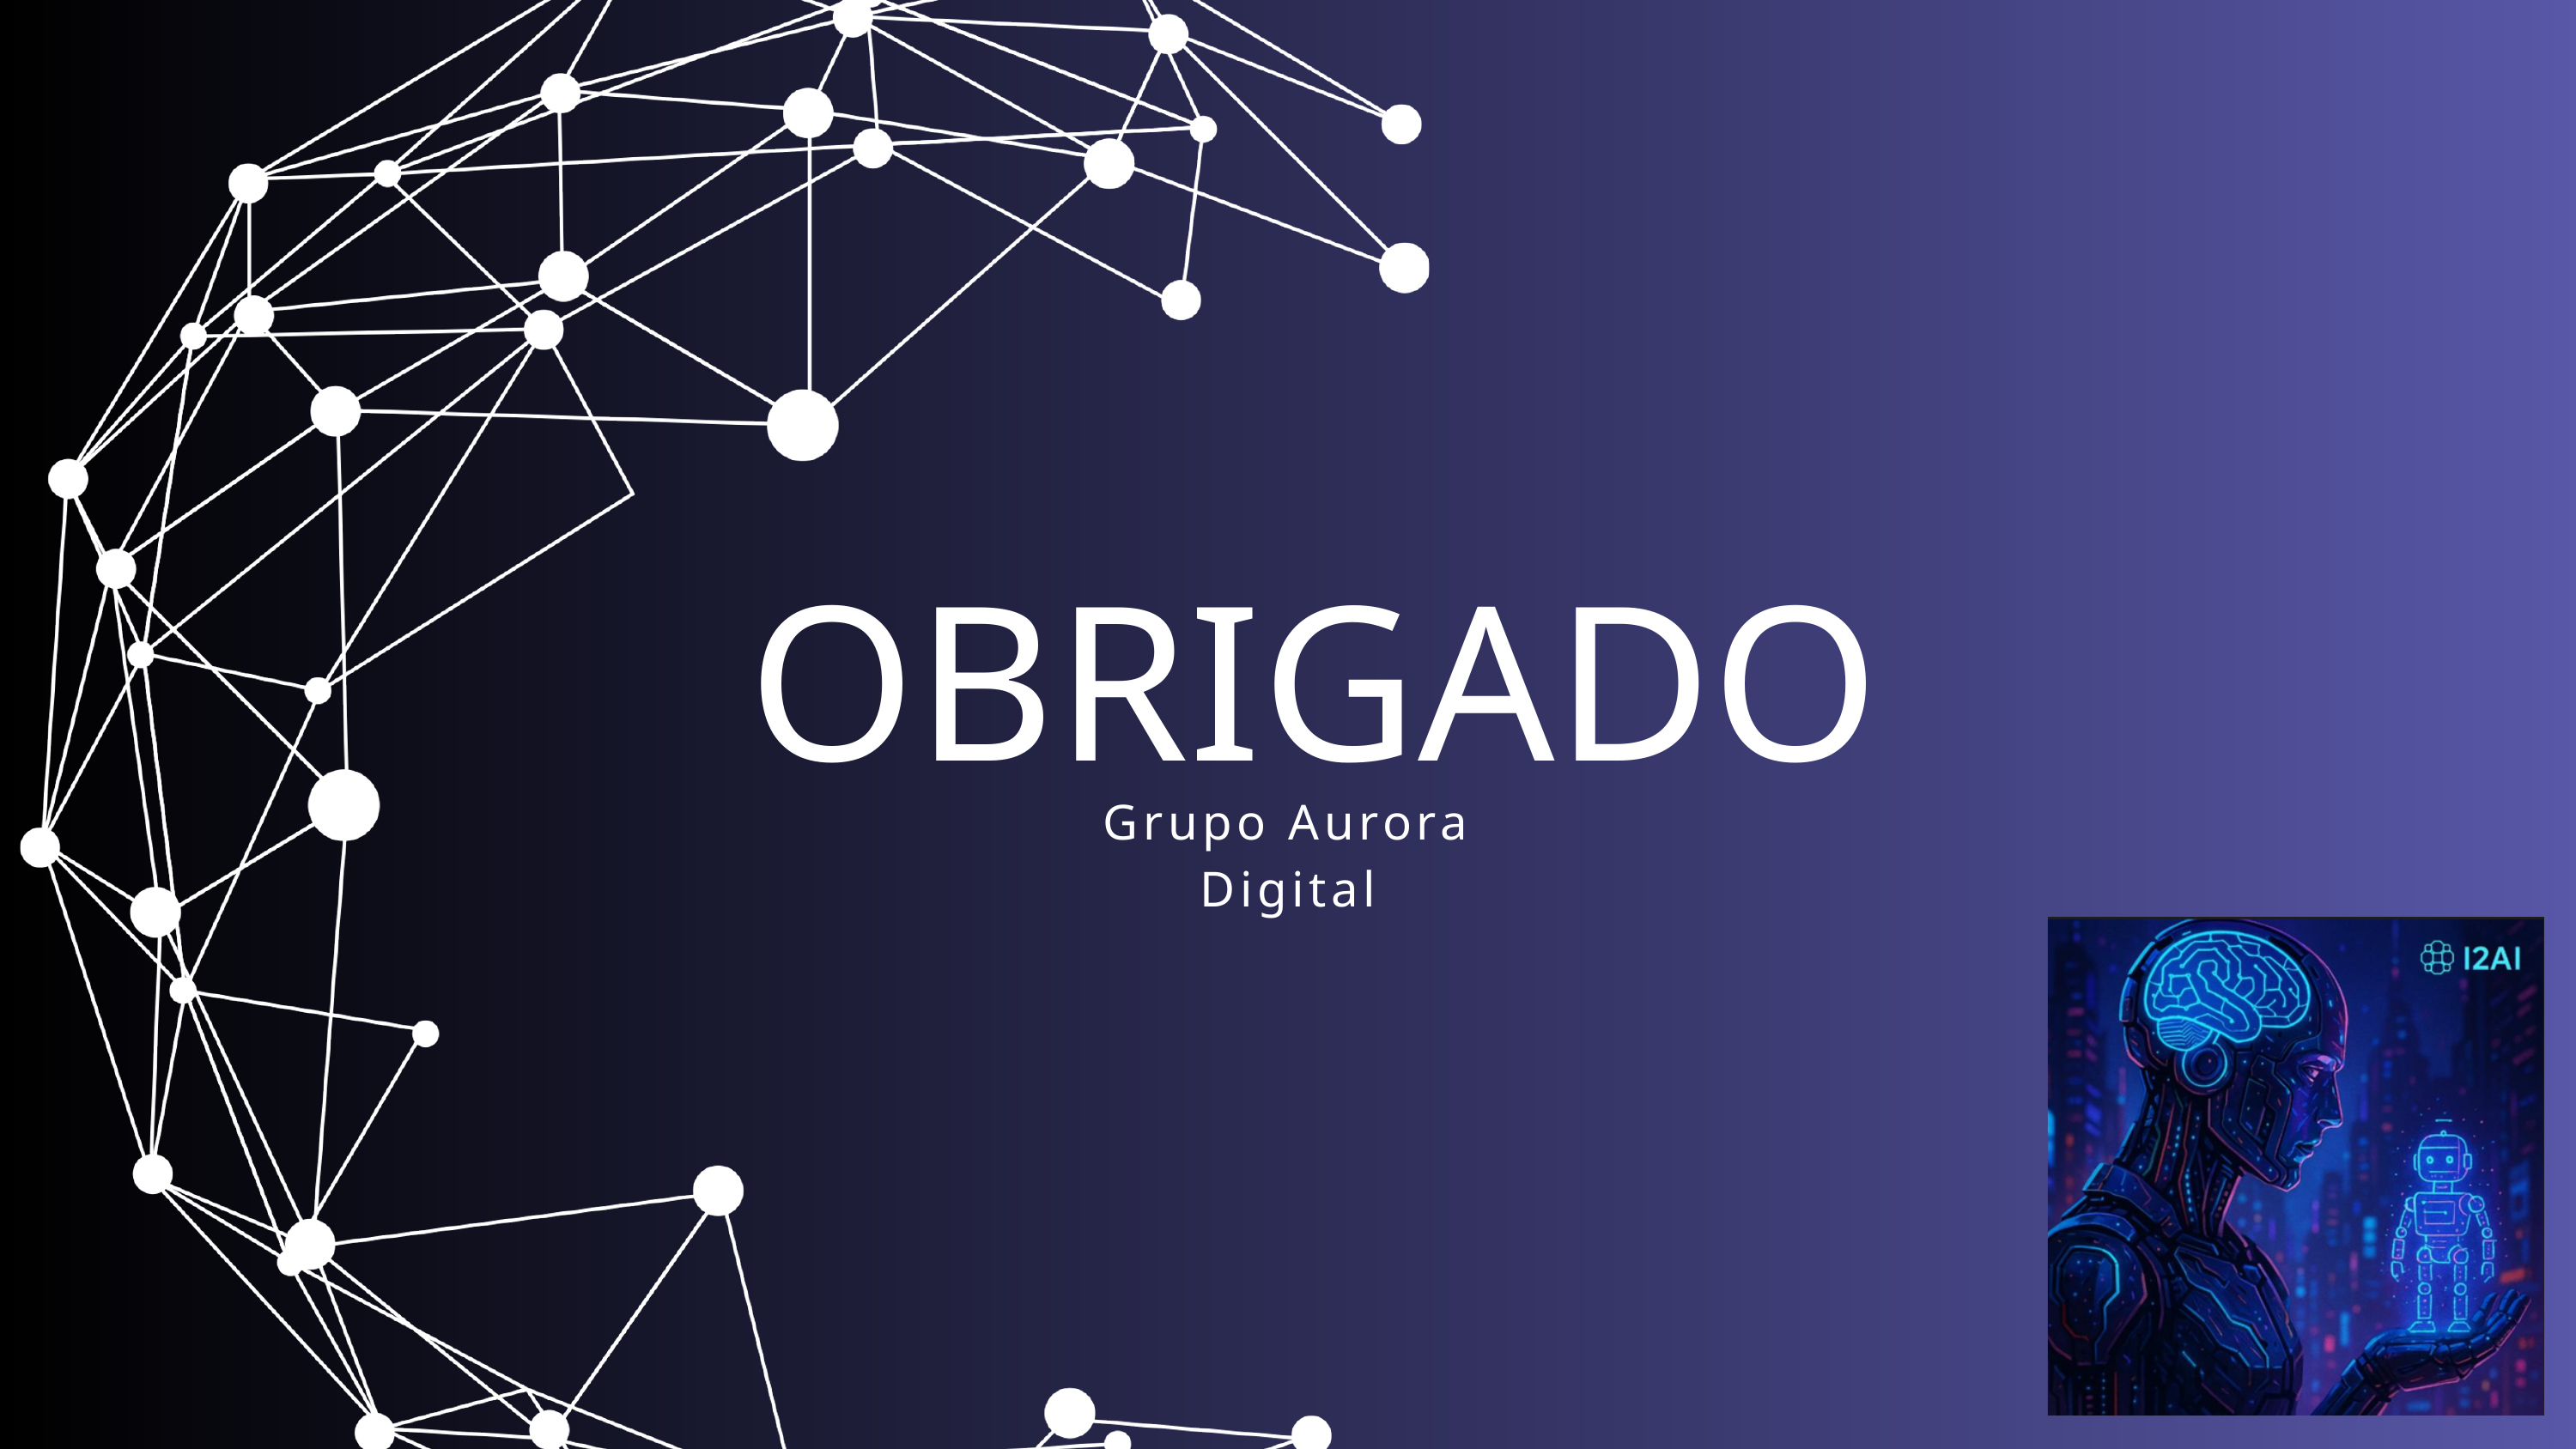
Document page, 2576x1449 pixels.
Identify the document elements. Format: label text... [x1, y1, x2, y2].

text_box [2047, 917, 2544, 1416]
text_box [20, 0, 1430, 1449]
text_box OBRIGADO [748, 567, 2432, 804]
text_box Grupo Aurora Digital [1032, 781, 1544, 918]
